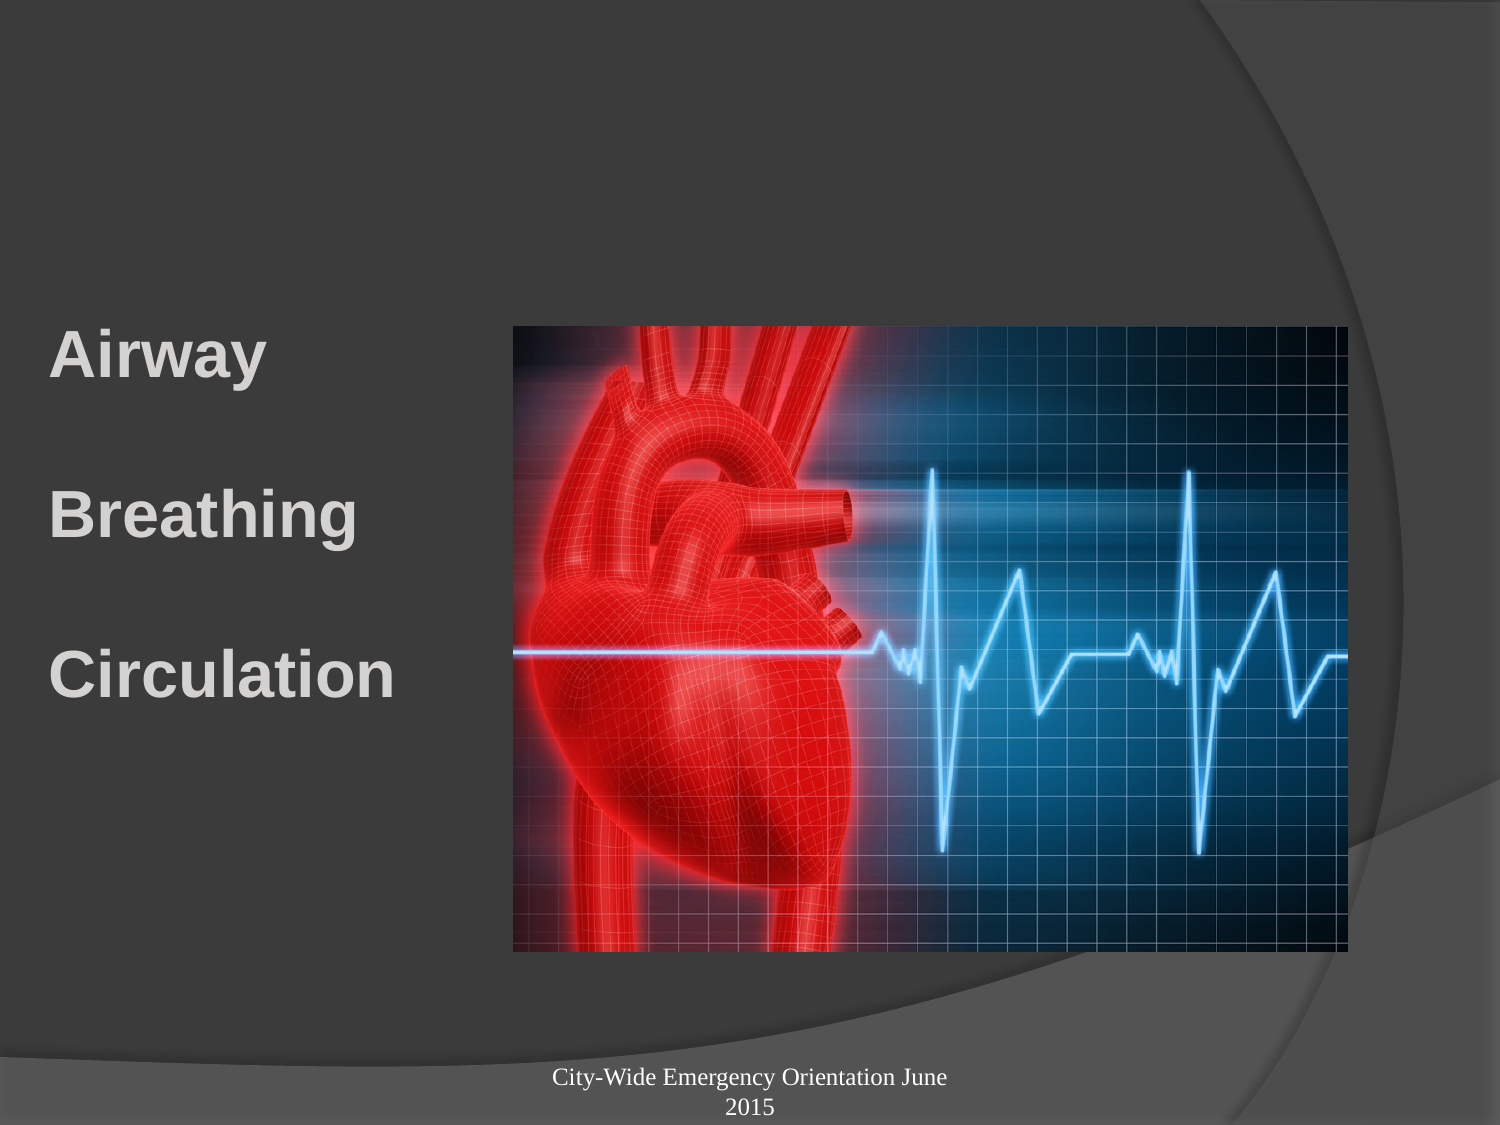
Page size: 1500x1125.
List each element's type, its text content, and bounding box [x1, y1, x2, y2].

footer City-Wide Emergency Orientation June 2015 [512, 1053, 988, 1114]
list Airway Breathing Circulation [41, 31, 479, 711]
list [513, 326, 1348, 952]
